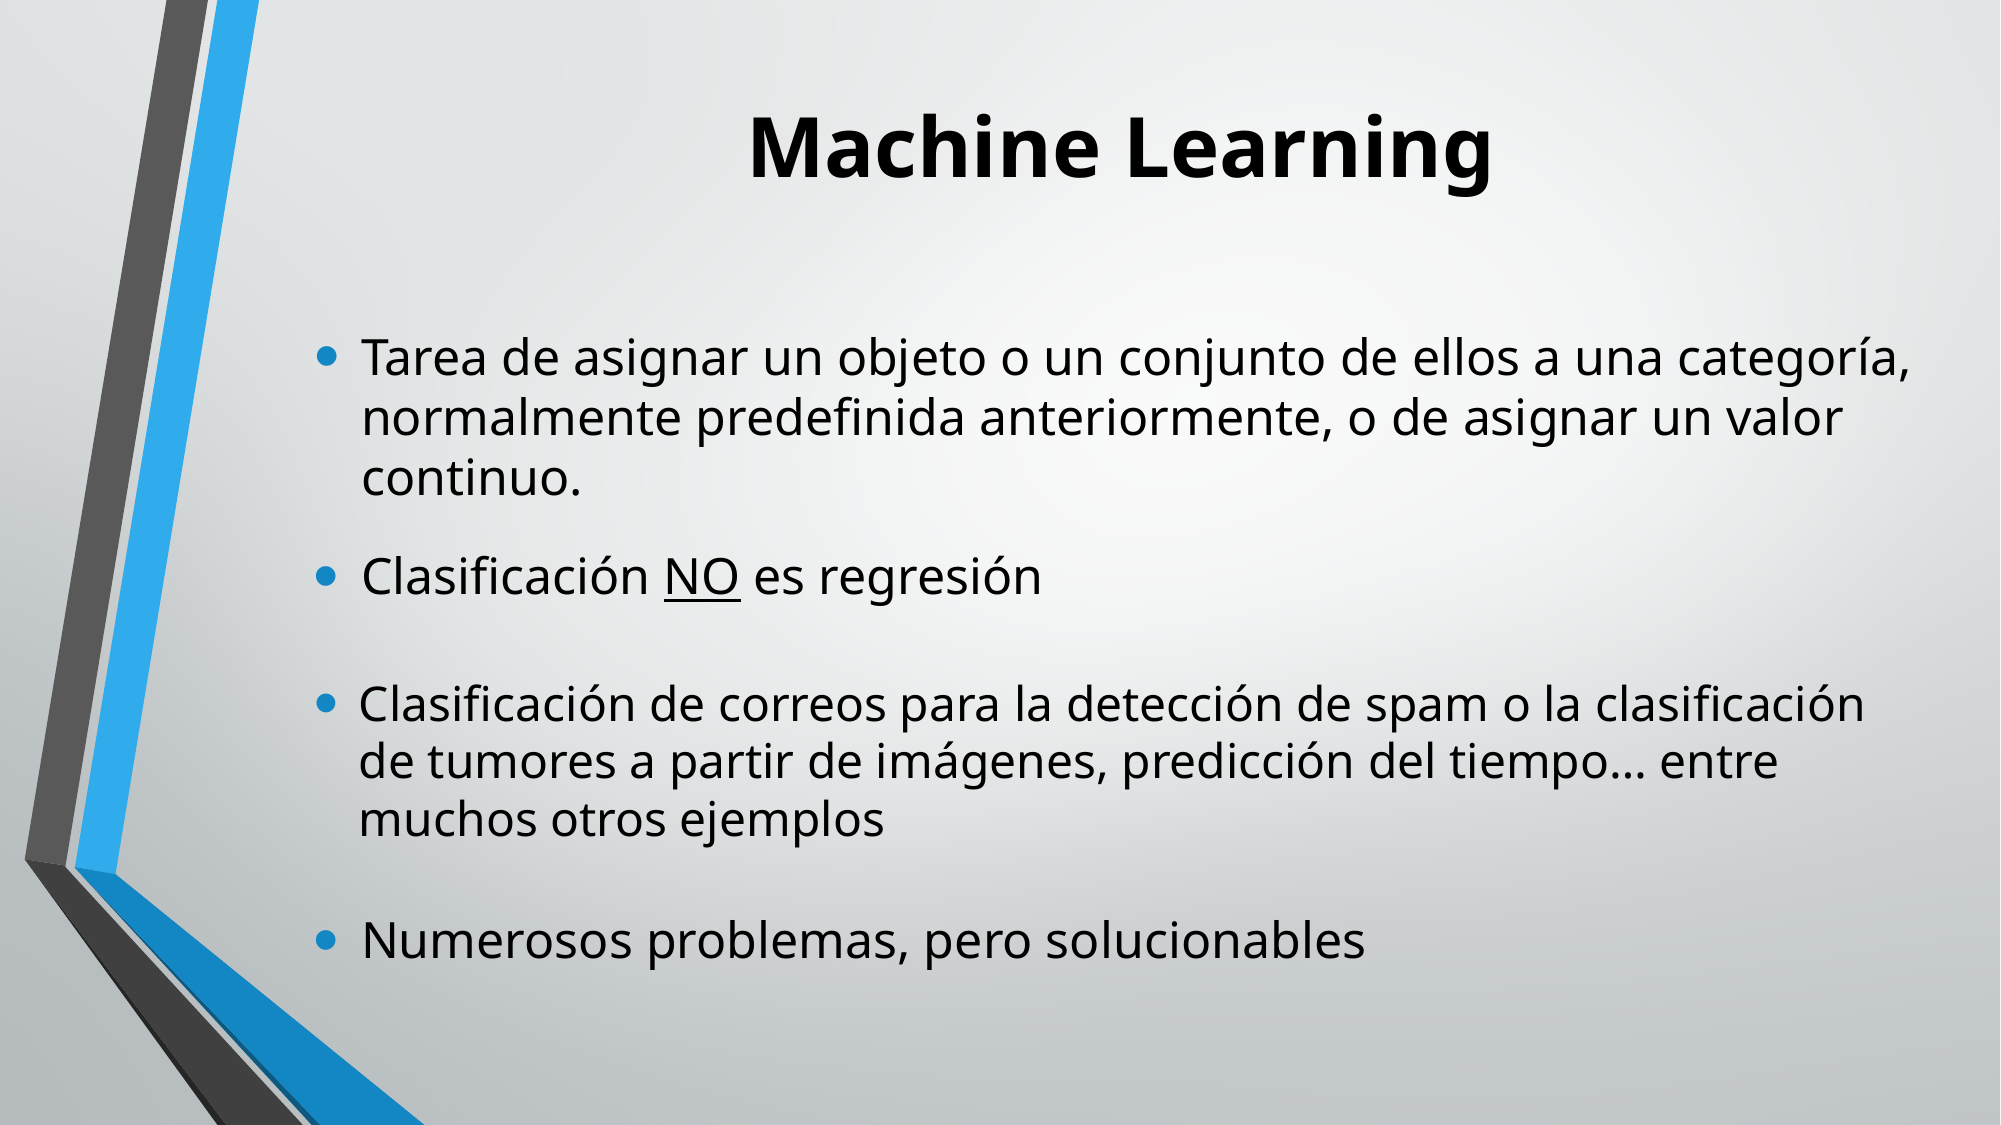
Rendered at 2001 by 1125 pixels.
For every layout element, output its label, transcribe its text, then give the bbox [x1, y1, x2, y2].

text_box Clasificación NO es regresión [299, 480, 1943, 669]
list Tarea de asignar un objeto o un conjunto de ellos a una categoría, normalmente predefinida anteriormente, o de asignar un valor continuo. [299, 287, 1943, 480]
text_box Clasificación de correos para la detección de spam o la clasificación de tumores a partir de imágenes, predicción del tiempo… entre muchos otros ejemplos [299, 669, 1943, 849]
text_box Numerosos problemas, pero solucionables [299, 849, 1943, 1029]
title Machine Learning [299, 0, 1943, 287]
